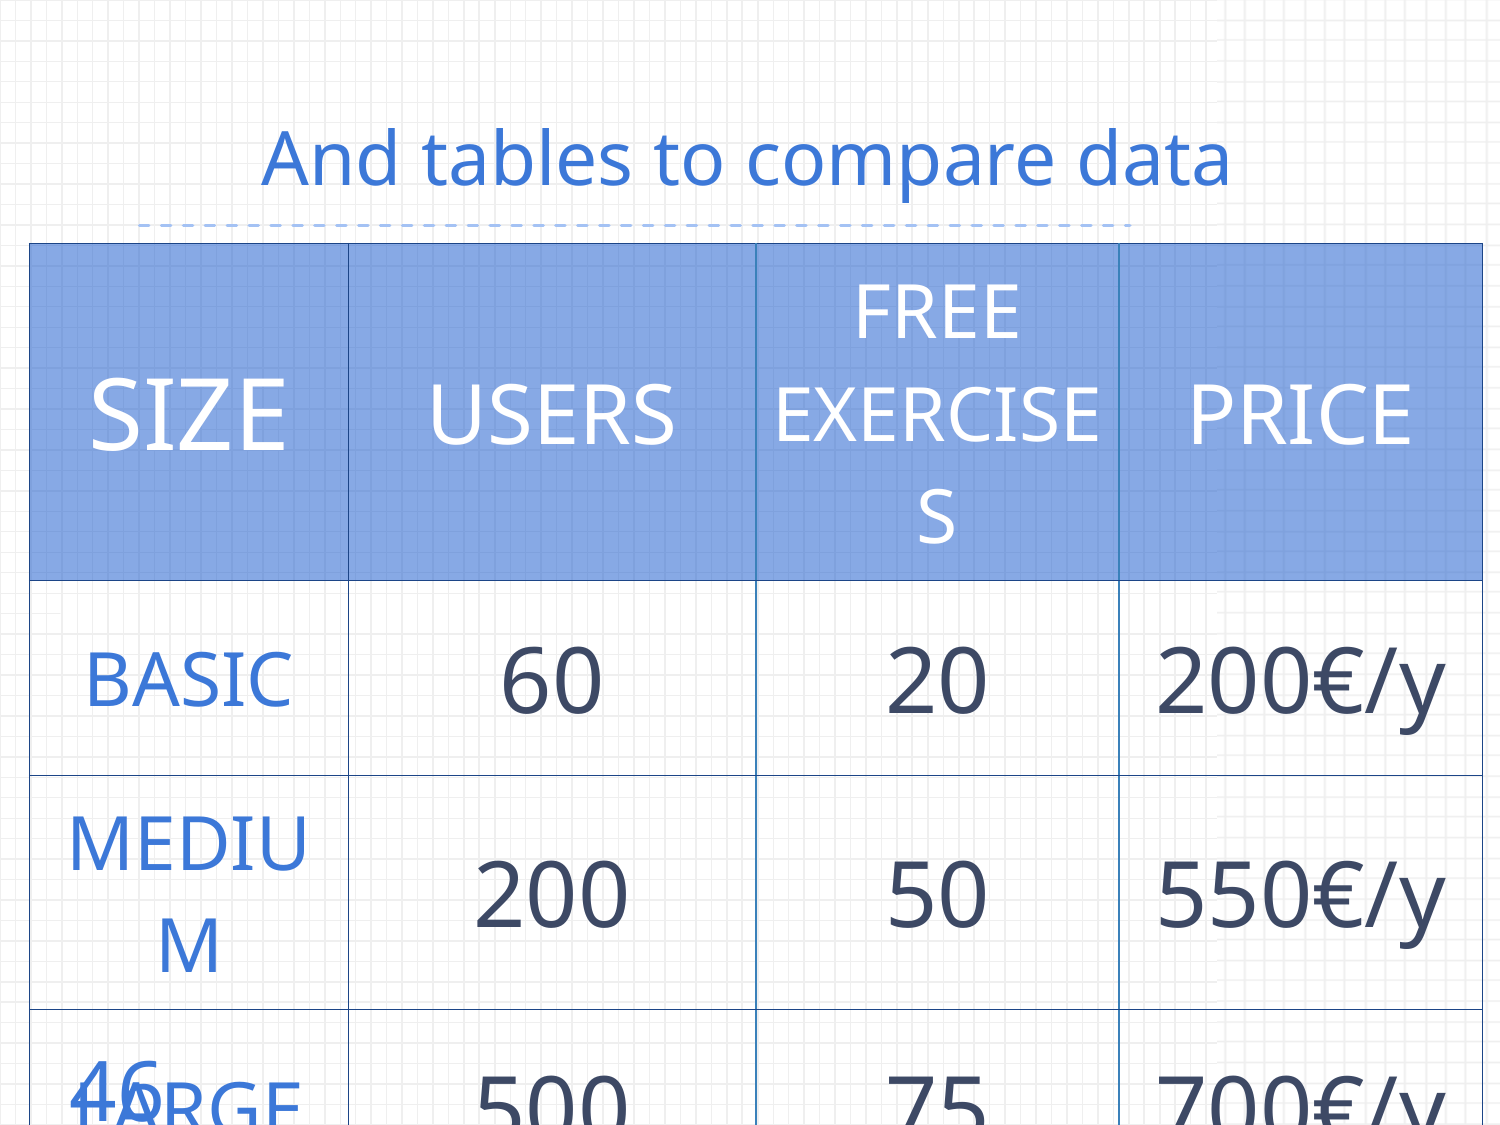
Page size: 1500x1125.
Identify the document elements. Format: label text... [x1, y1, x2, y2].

table_cell 50 [757, 776, 1118, 1009]
table_header PRICE [1120, 244, 1212, 580]
table_cell MEDIUM [30, 776, 348, 1009]
text_box 46 [54, 1024, 191, 1125]
table_cell 60 [349, 581, 755, 775]
table_cell 200€/y [1120, 581, 1212, 775]
picture [1217, 0, 1500, 1125]
table_cell BASIC [30, 581, 348, 775]
table_header USERS [349, 244, 755, 580]
table_cell 20 [757, 581, 1118, 775]
table_cell 550€/y [1120, 776, 1212, 1009]
table_cell 75 [757, 1010, 1118, 1125]
table_cell 200 [349, 776, 755, 1009]
title And tables to compare data [246, 27, 1212, 216]
table_cell 500 [349, 1010, 755, 1125]
table_cell 700€/y [1120, 1010, 1212, 1125]
table_header SIZE [30, 244, 348, 580]
table_header FREE EXERCISES [757, 244, 1118, 580]
table_cell LARGE [30, 1010, 348, 1125]
